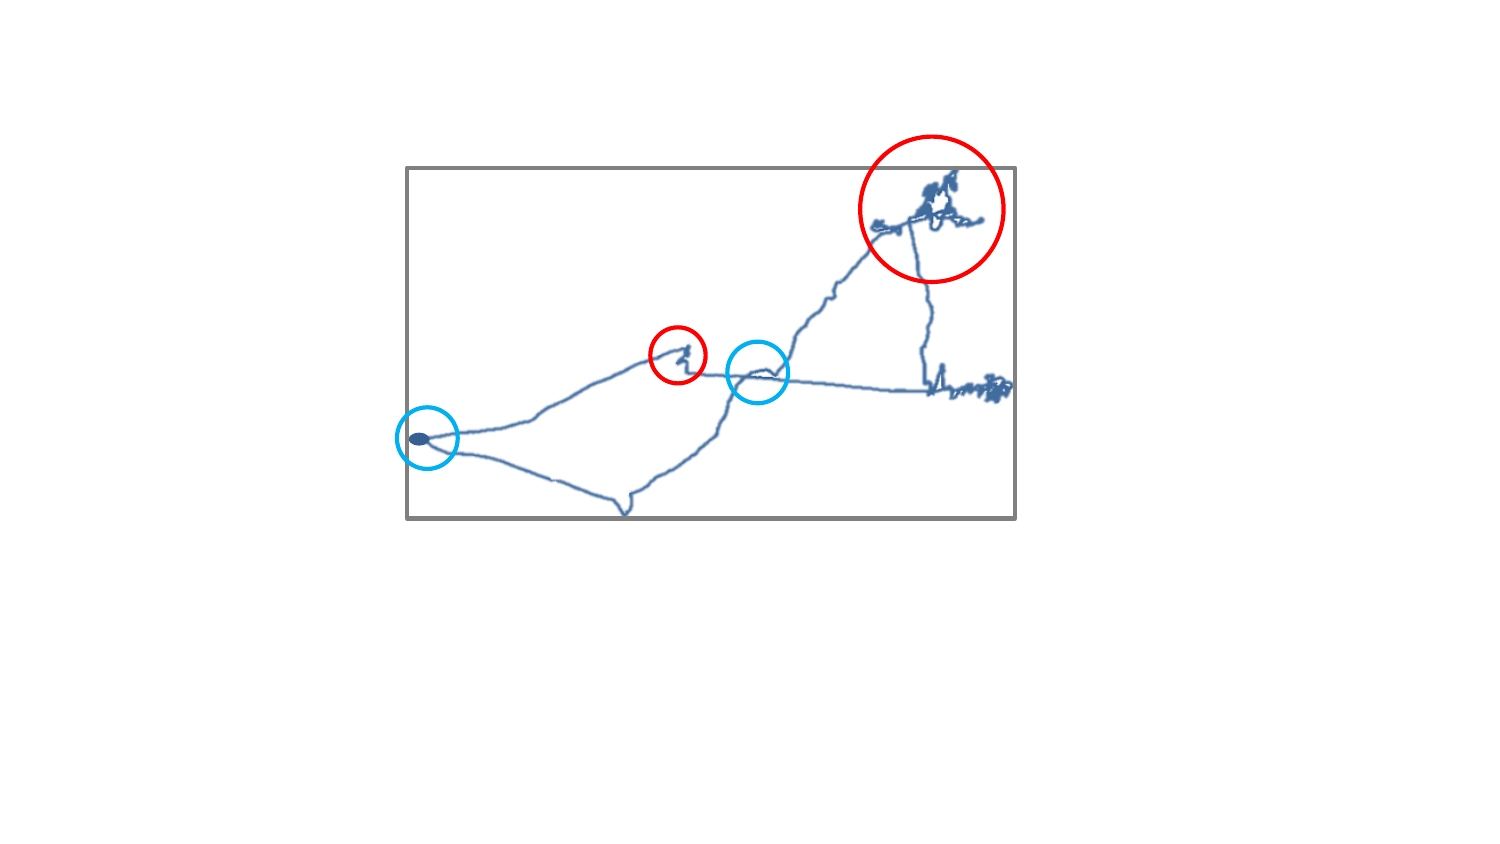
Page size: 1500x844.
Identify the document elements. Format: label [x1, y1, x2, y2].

text_box [396, 136, 1031, 545]
